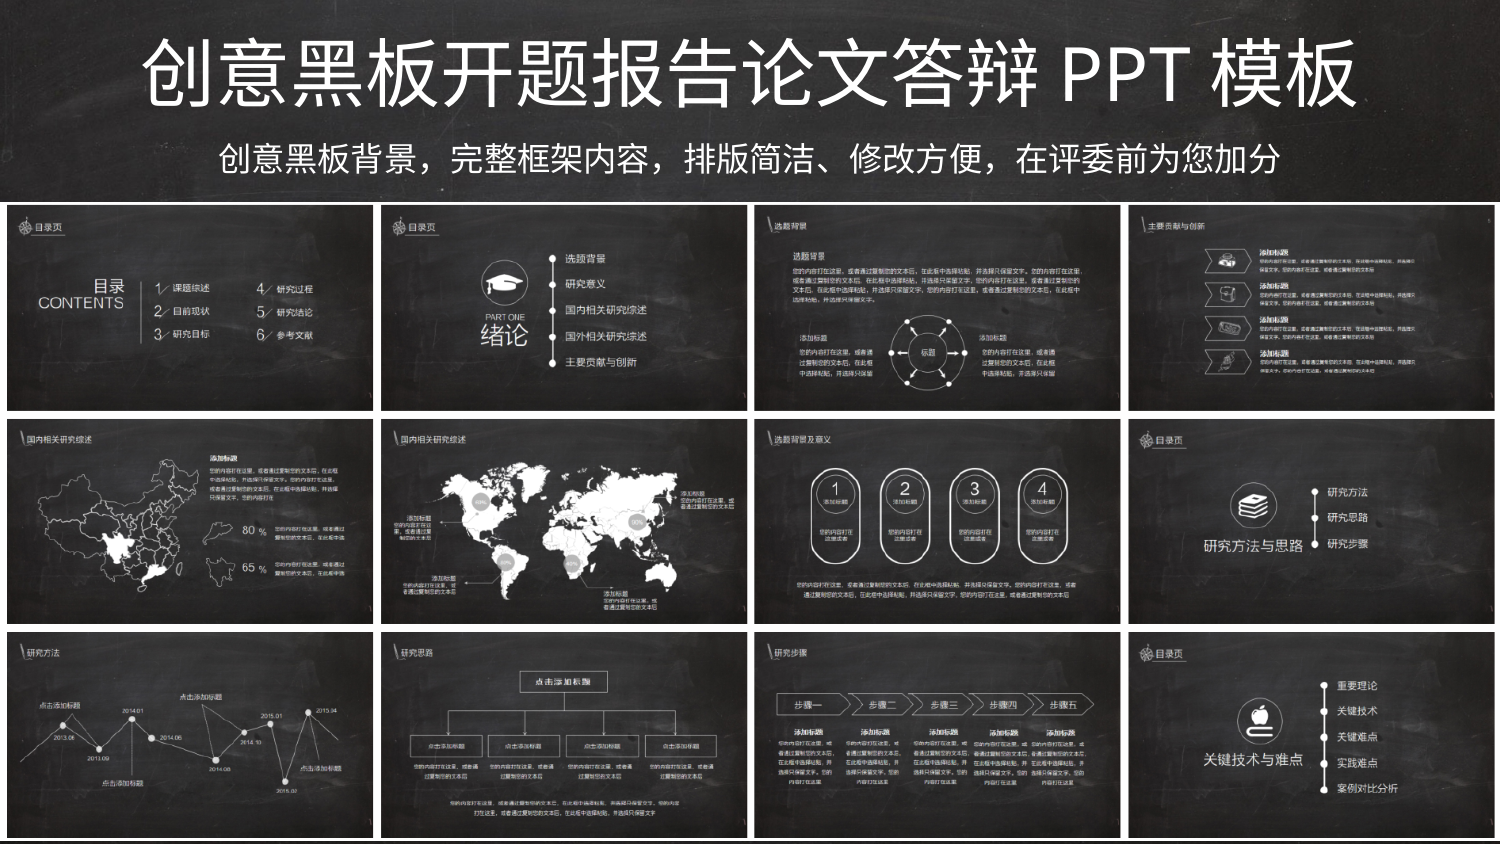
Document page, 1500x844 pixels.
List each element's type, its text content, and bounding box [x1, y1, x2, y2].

text_box 创意黑板开题报告论文答辩PPT模板 [97, 18, 1403, 124]
picture [0, 0, 1500, 844]
text_box 创意黑板背景，完整框架内容，排版简洁、修改方便，在评委前为您加分 [53, 130, 1447, 186]
